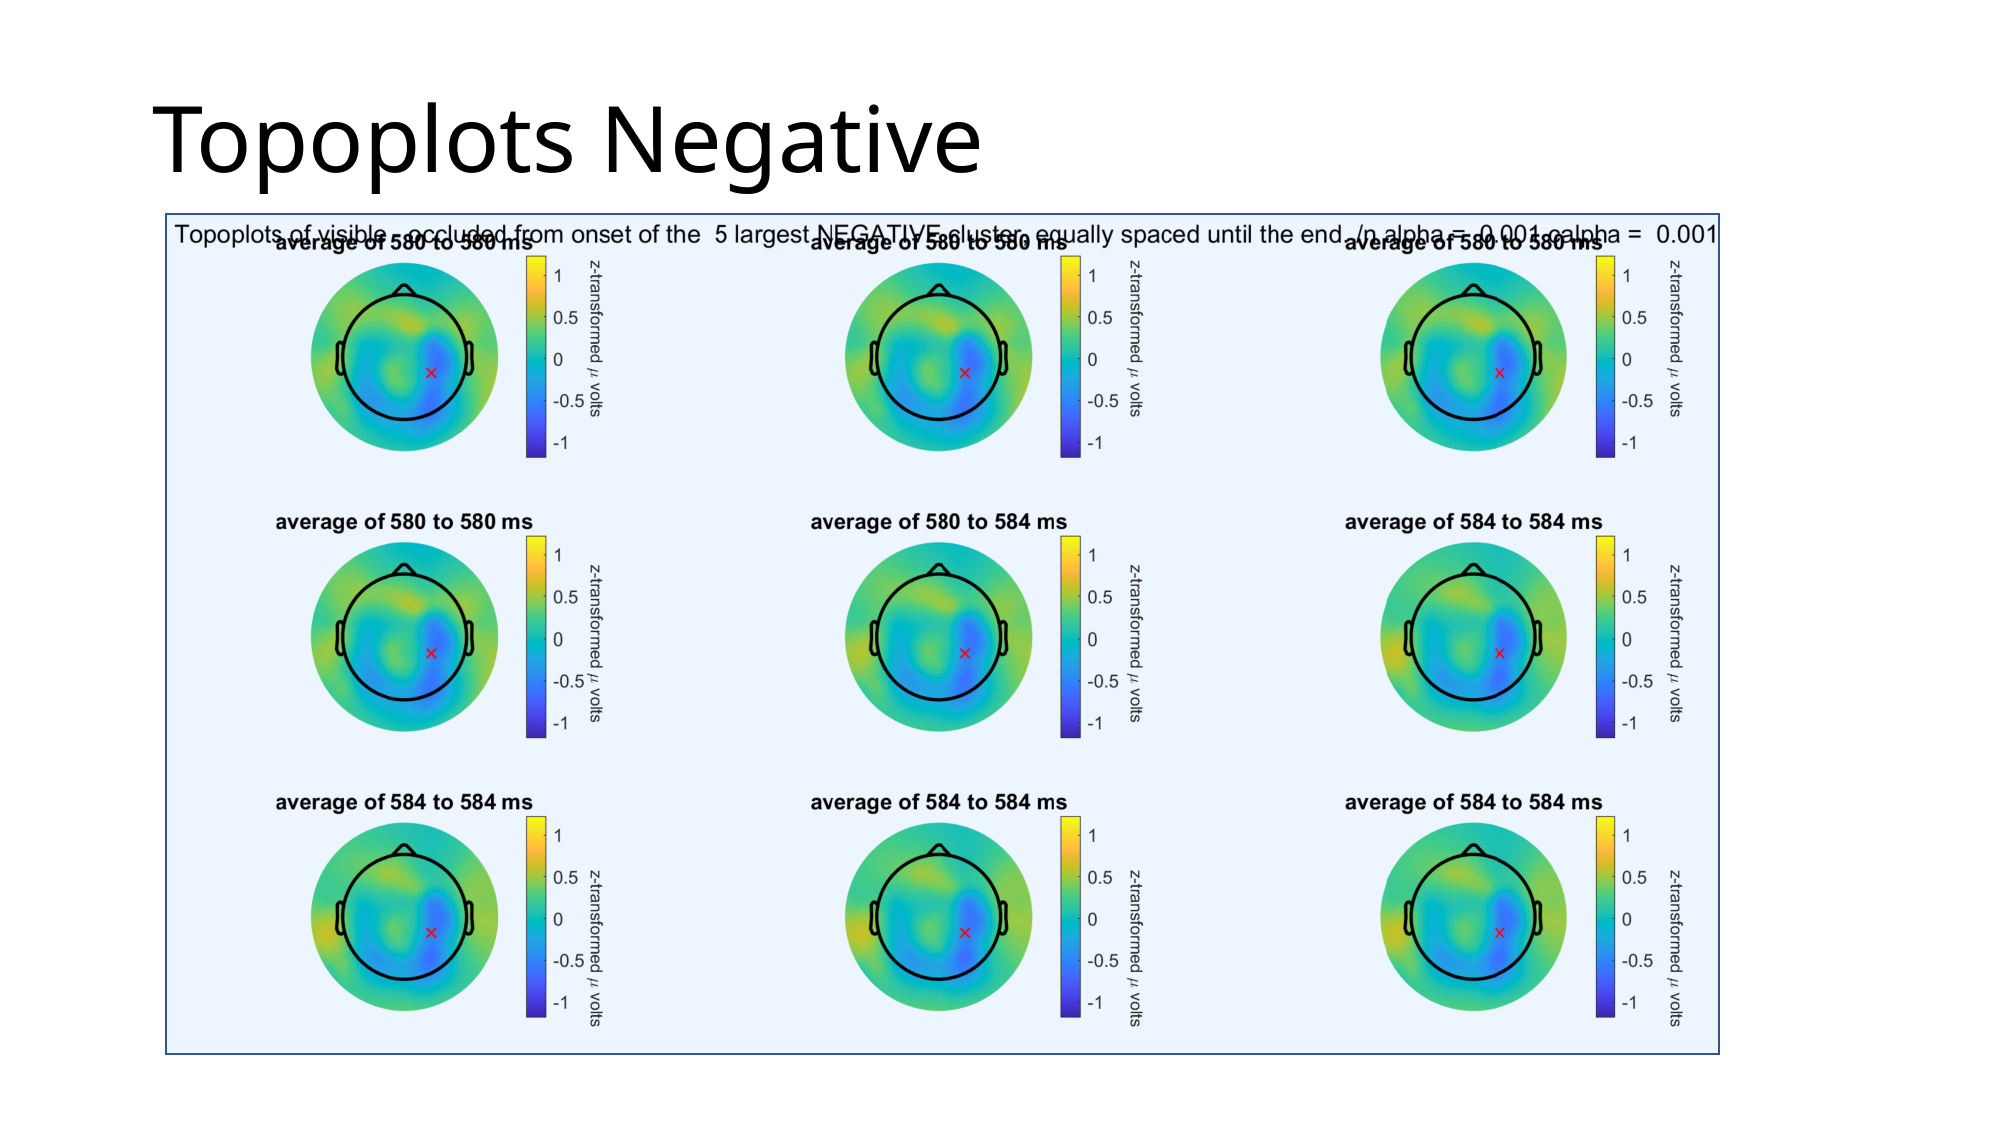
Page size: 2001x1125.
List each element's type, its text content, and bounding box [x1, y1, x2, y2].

text_box [165, 213, 1720, 1055]
title Topoplots Negative [137, 34, 1863, 252]
